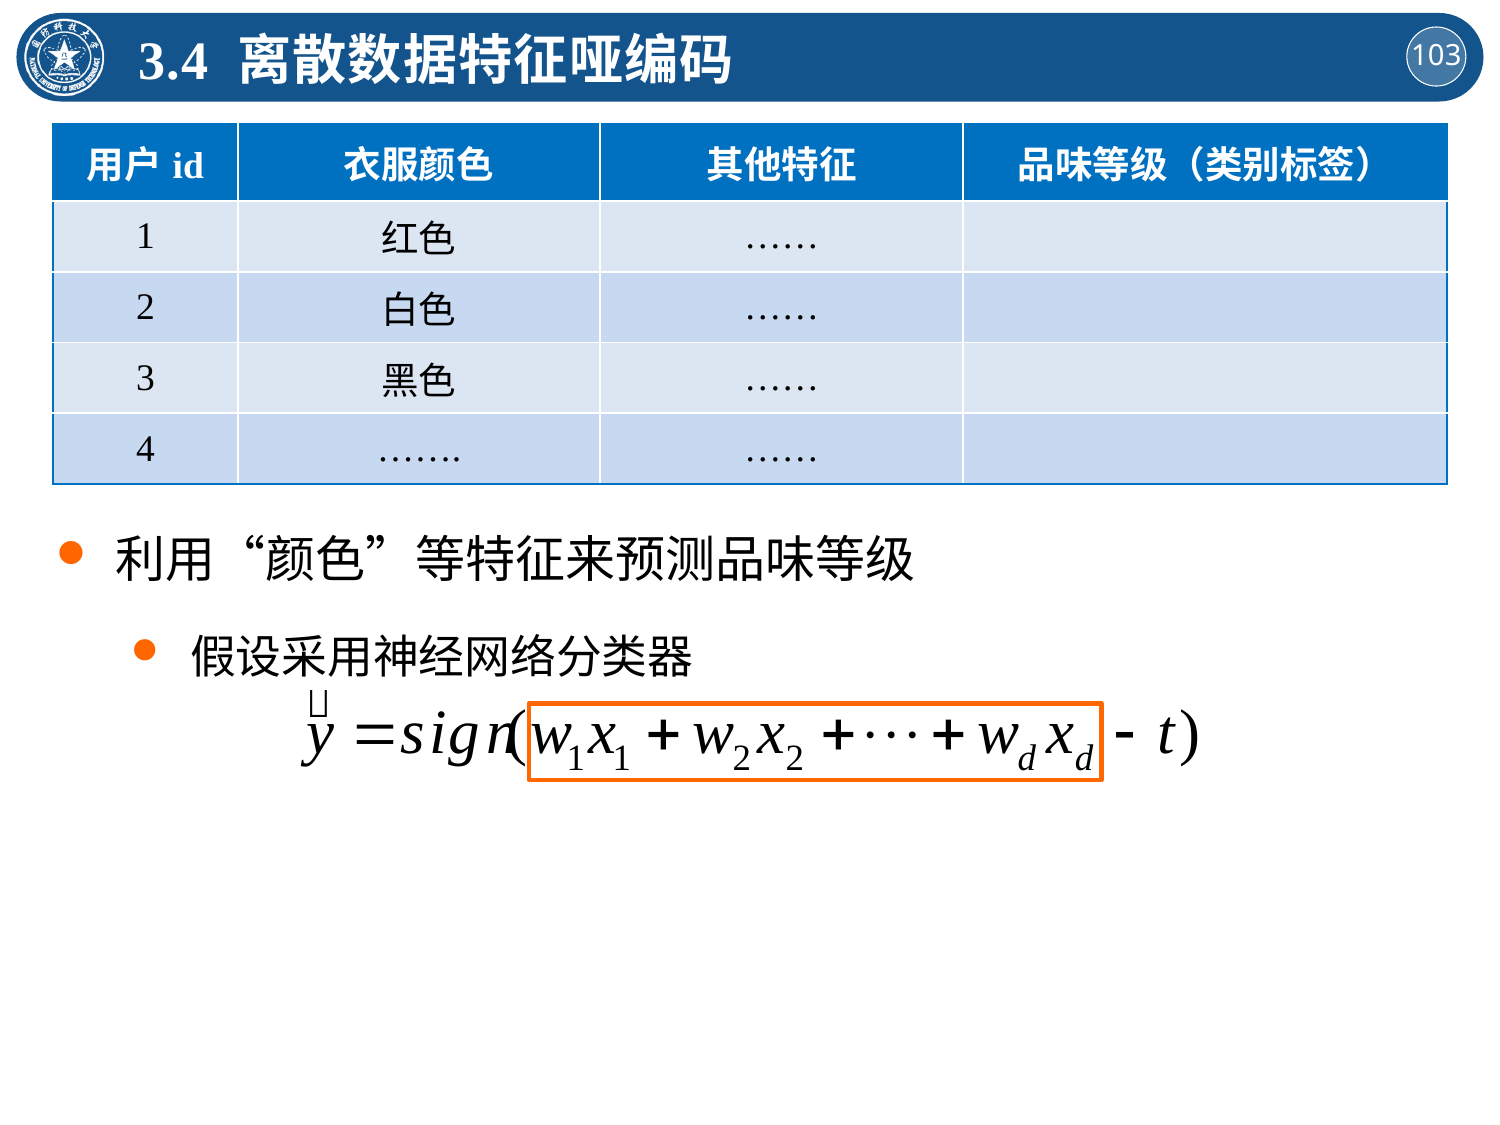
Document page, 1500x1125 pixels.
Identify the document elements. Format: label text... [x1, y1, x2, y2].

text_box 3.4 离散数据特征哑编码 [123, 17, 1337, 98]
list 利用“颜色”等特征来预测品味等级 假设采用神经网络分类器 [41, 490, 1459, 1125]
table_header 其他特征 [601, 125, 962, 200]
table_header 用户id [54, 125, 237, 200]
table_cell 2 [54, 273, 237, 342]
table_cell [964, 202, 1446, 271]
table_header 衣服颜色 [239, 125, 599, 200]
table_cell 白色 [239, 273, 599, 342]
table_cell 黑色 [239, 343, 599, 412]
picture [16, 9, 111, 104]
table_cell 红色 [239, 202, 599, 271]
table_cell 3 [54, 343, 237, 412]
table_cell …… [601, 414, 962, 483]
table_cell …… [601, 202, 962, 271]
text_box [290, 668, 1210, 786]
table_cell ……. [239, 414, 599, 483]
table_cell 1 [54, 202, 237, 271]
table_cell [964, 273, 1446, 342]
table_header 品味等级（类别标签） [964, 125, 1446, 200]
table_cell …… [601, 343, 962, 412]
table_cell [964, 414, 1446, 483]
table_cell 4 [54, 414, 237, 483]
table_cell …… [601, 273, 962, 342]
table_cell [964, 343, 1446, 412]
